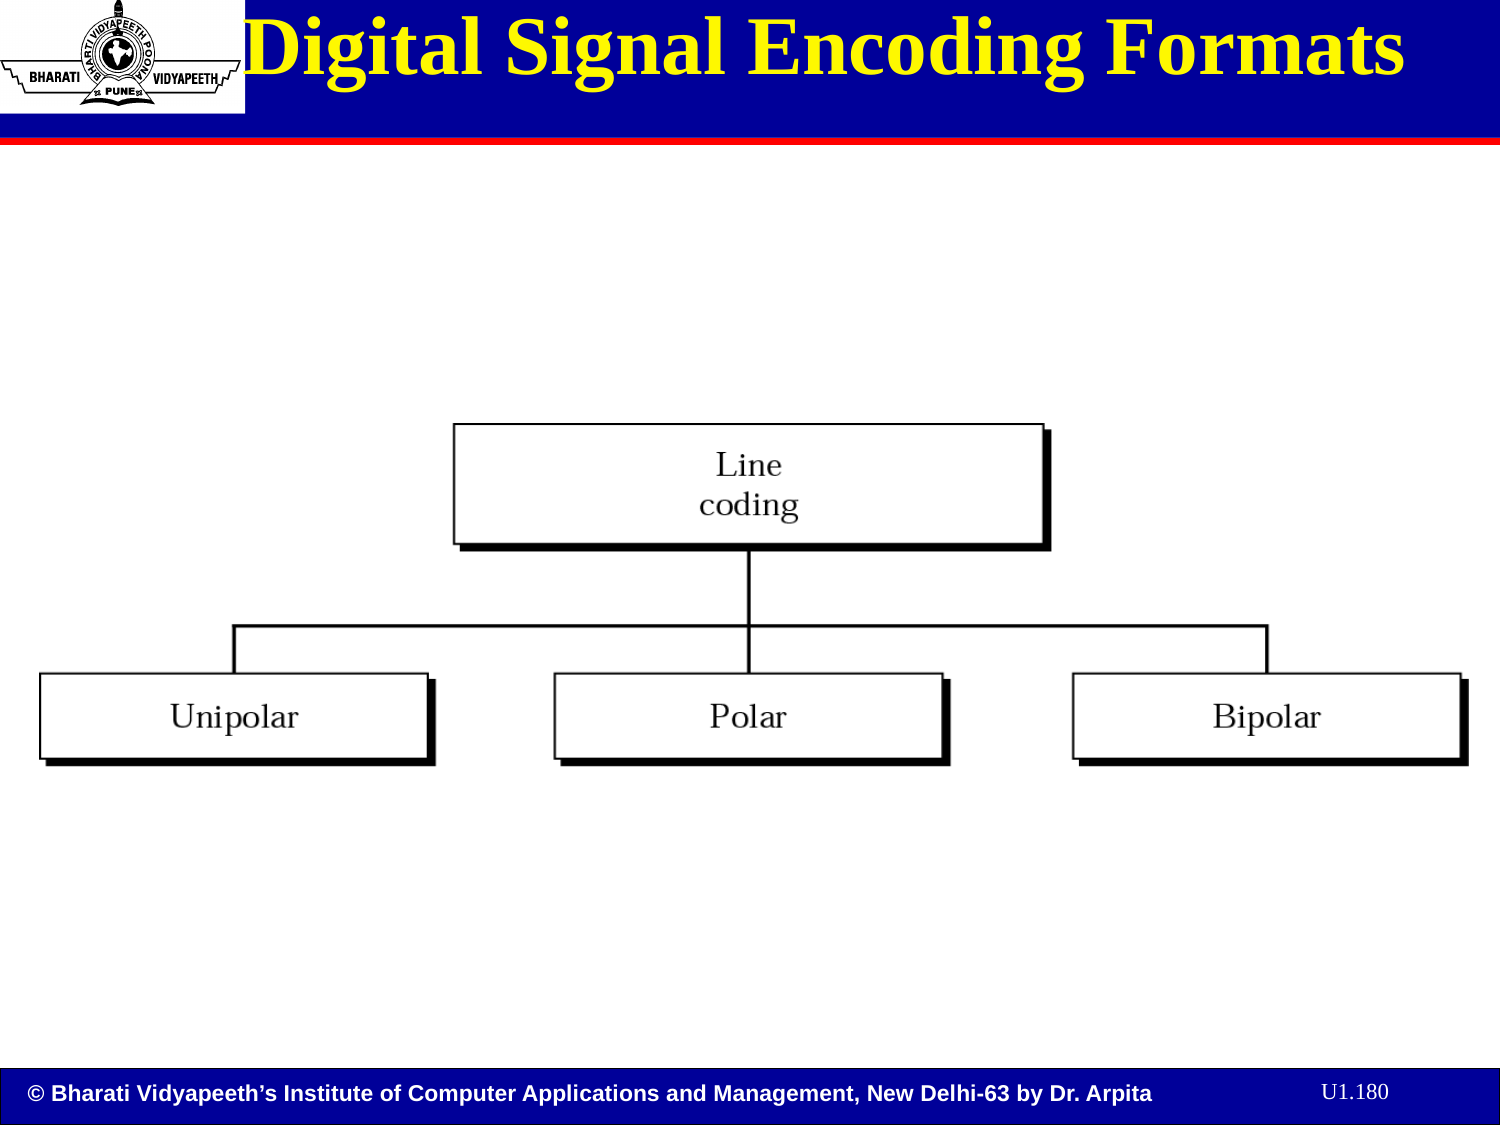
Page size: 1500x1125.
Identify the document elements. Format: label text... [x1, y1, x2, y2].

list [39, 423, 1469, 767]
title Digital Signal Encoding Formats [150, 0, 1500, 187]
picture [0, 0, 150, 106]
